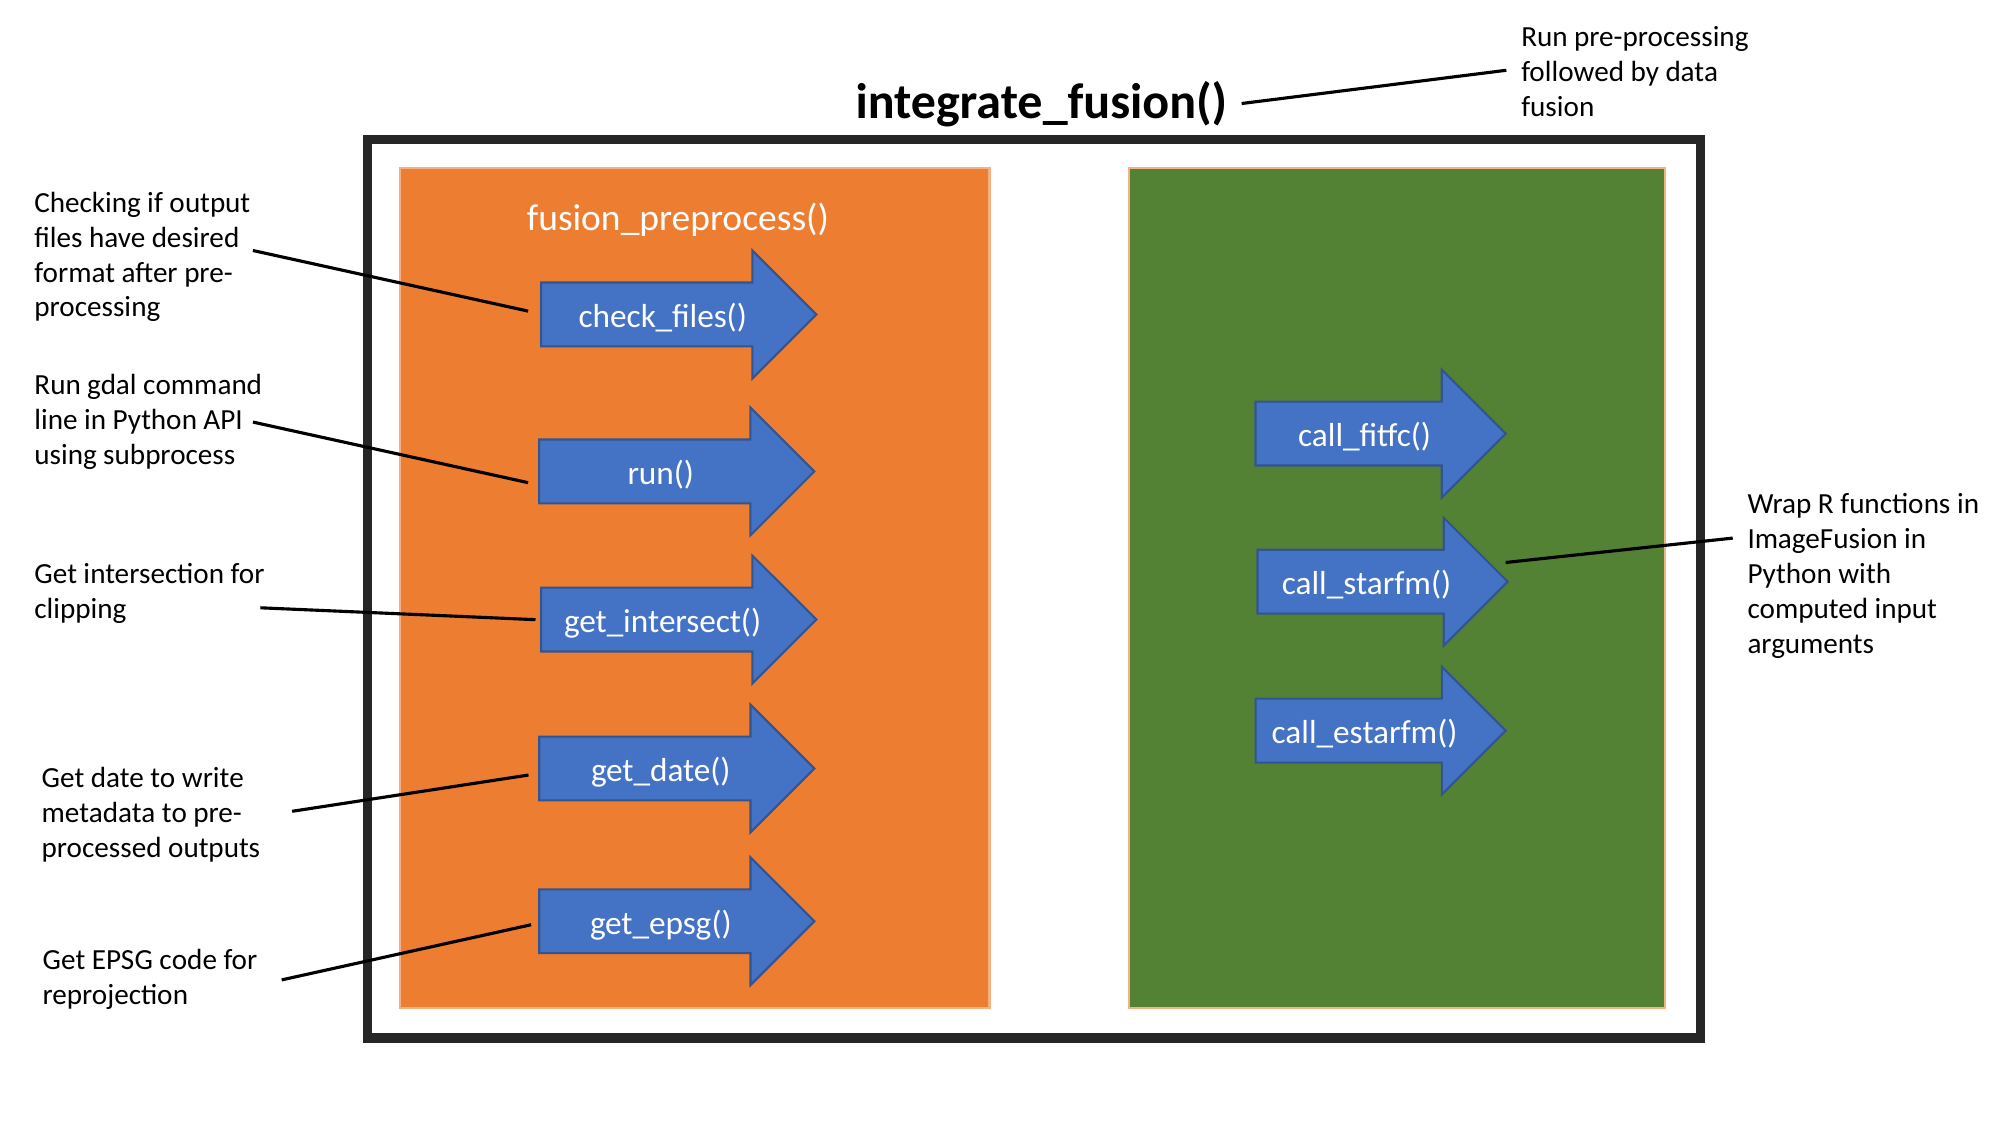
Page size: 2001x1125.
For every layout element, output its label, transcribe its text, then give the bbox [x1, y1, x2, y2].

text_box [366, 138, 1701, 1039]
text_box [1241, 70, 1507, 104]
text_box Get EPSG code for reprojection [27, 933, 325, 1018]
text_box Get date to write metadata to pre-processed outputs [26, 750, 324, 871]
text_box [292, 775, 529, 812]
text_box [252, 422, 529, 483]
text_box Wrap R functions in ImageFusion in Python with computed input arguments [1732, 477, 2000, 667]
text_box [252, 250, 529, 312]
text_box integrate_fusion() [840, 61, 1757, 136]
text_box Get intersection for clipping [19, 547, 317, 632]
text_box Checking if output files have desired format after pre-processing [19, 175, 317, 331]
text_box Run gdal command line in Python API using subprocess [19, 357, 317, 478]
text_box Run pre-processing followed by data fusion [1506, 9, 1804, 130]
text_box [260, 607, 536, 620]
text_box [281, 924, 532, 980]
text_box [1505, 538, 1733, 563]
